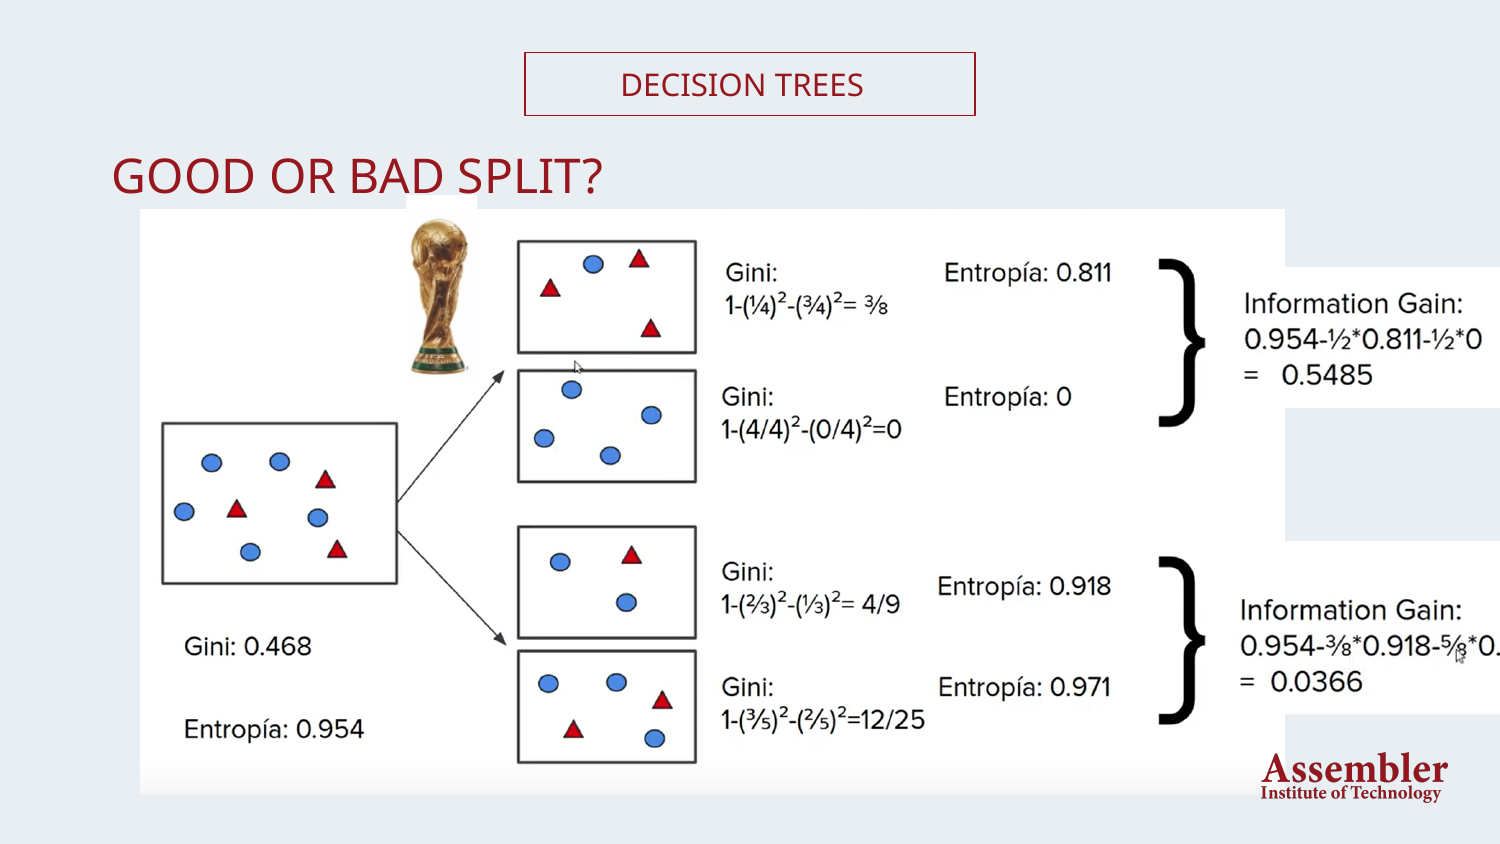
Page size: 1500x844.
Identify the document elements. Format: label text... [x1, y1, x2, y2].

text_box GOOD OR BAD SPLIT? [96, 130, 872, 219]
picture [139, 195, 1500, 803]
text_box DECISION TREES [469, 50, 1016, 118]
